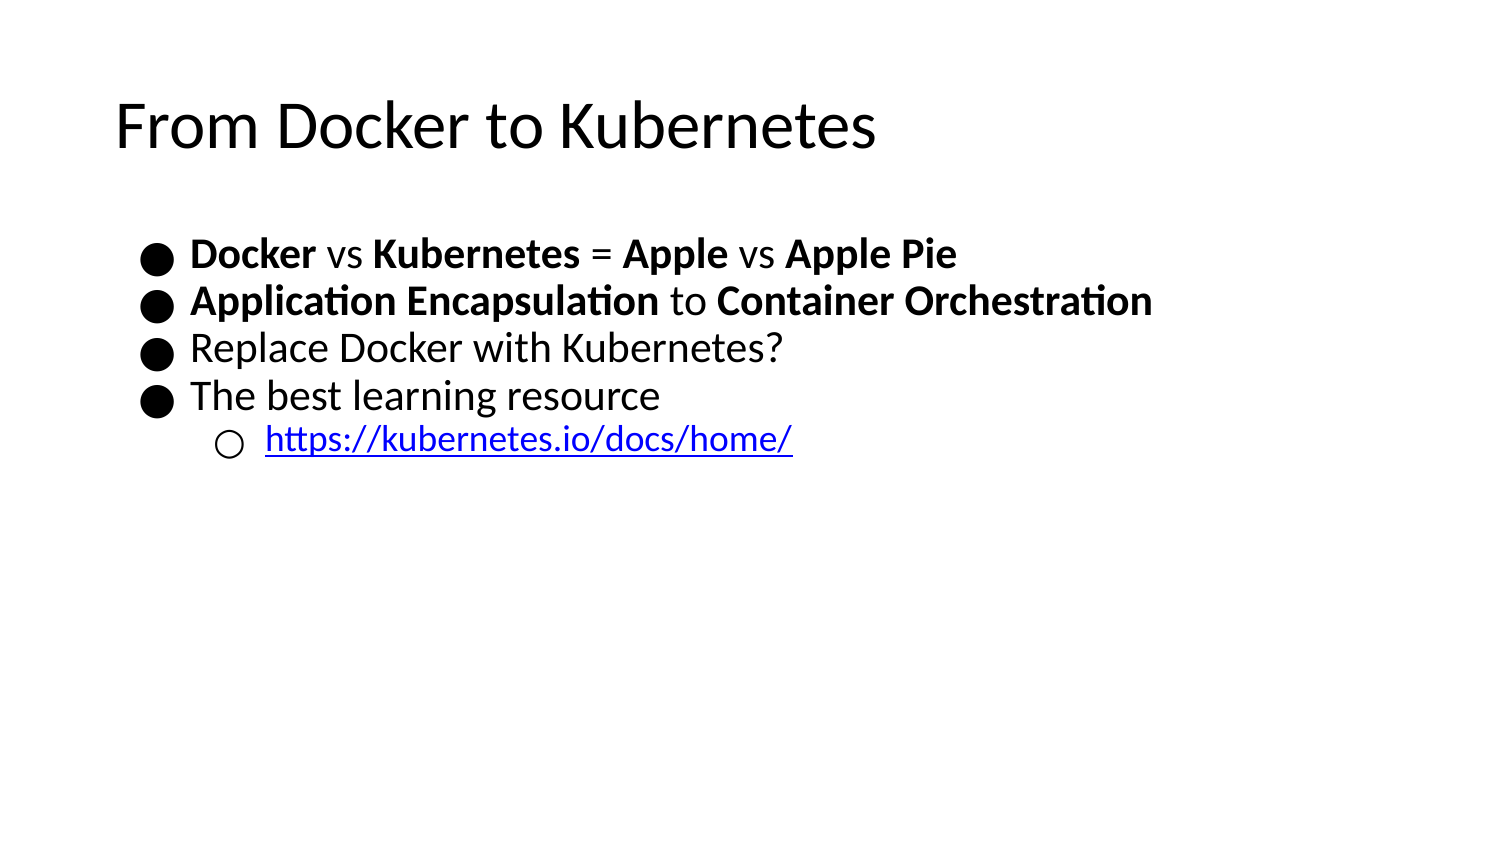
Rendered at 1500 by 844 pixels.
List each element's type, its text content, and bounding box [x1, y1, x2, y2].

title From Docker to Kubernetes [103, 45, 1398, 209]
list Docker vs Kubernetes = Apple vs Apple Pie Application Encapsulation to Container Orchestration Replace Docker with Kubernetes? The best learning resource https://kubernetes.io/docs/home/ [103, 225, 1398, 761]
